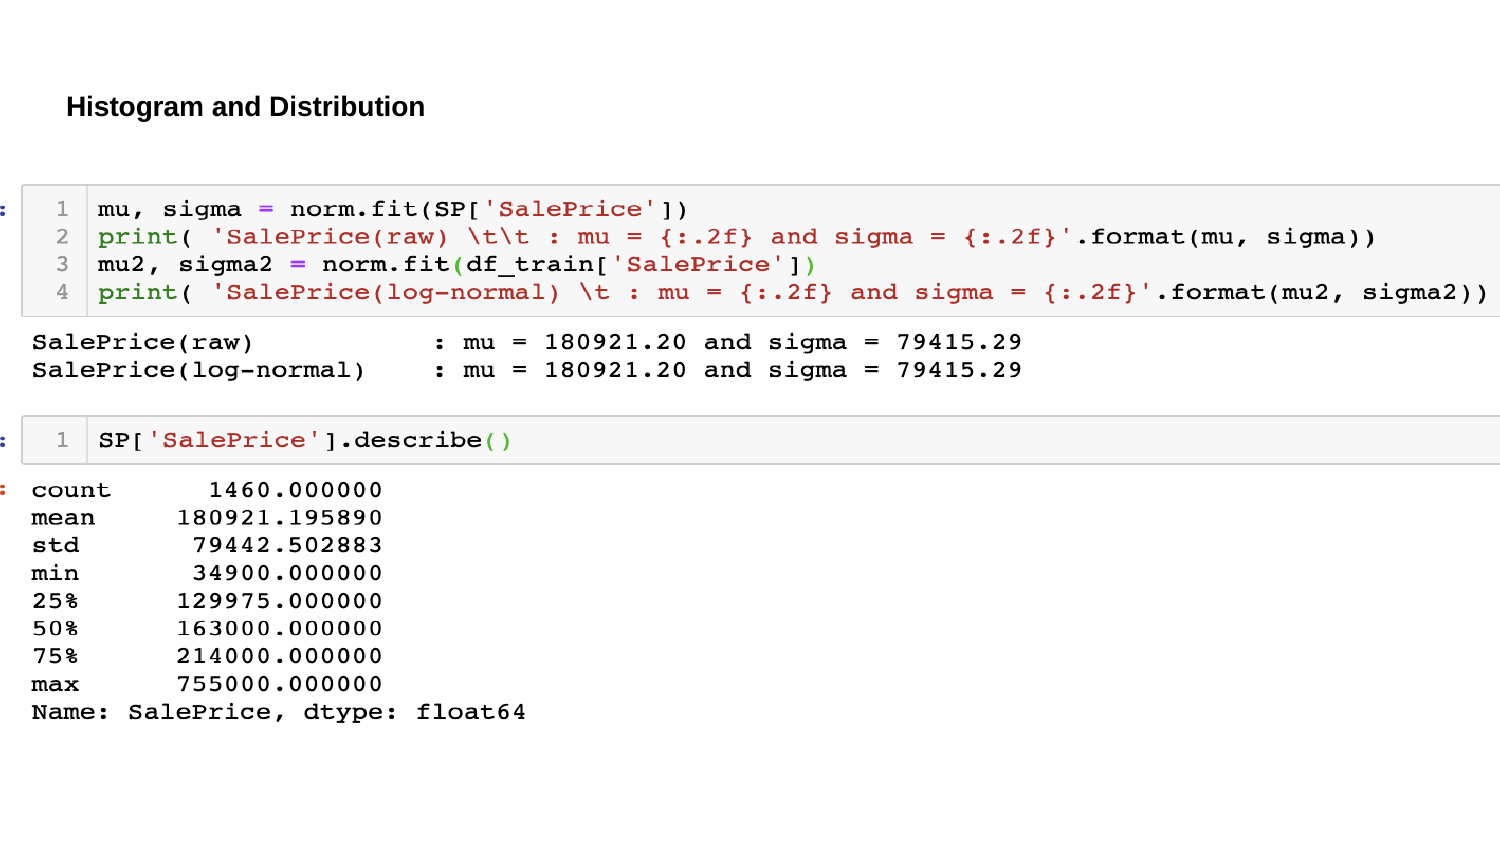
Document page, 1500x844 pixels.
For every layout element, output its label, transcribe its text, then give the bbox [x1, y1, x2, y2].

picture [0, 182, 1500, 744]
title Histogram and Distribution [51, 72, 1449, 167]
